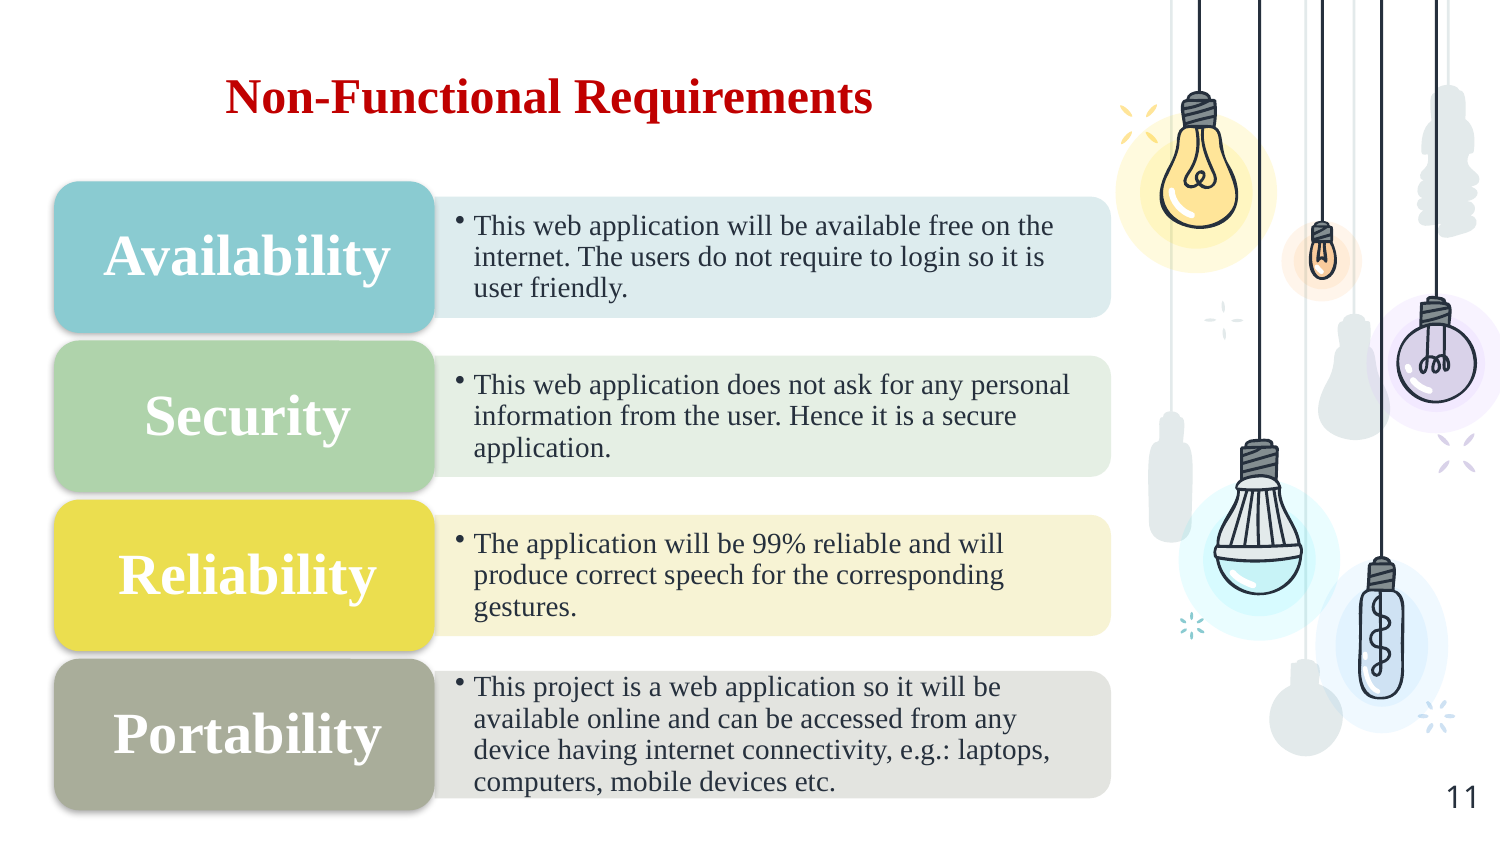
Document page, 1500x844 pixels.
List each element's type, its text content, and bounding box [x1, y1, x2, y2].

text_box Non-Functional Requirements [29, 55, 1070, 131]
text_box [53, 180, 1112, 811]
slide_number 11 [1426, 766, 1482, 832]
